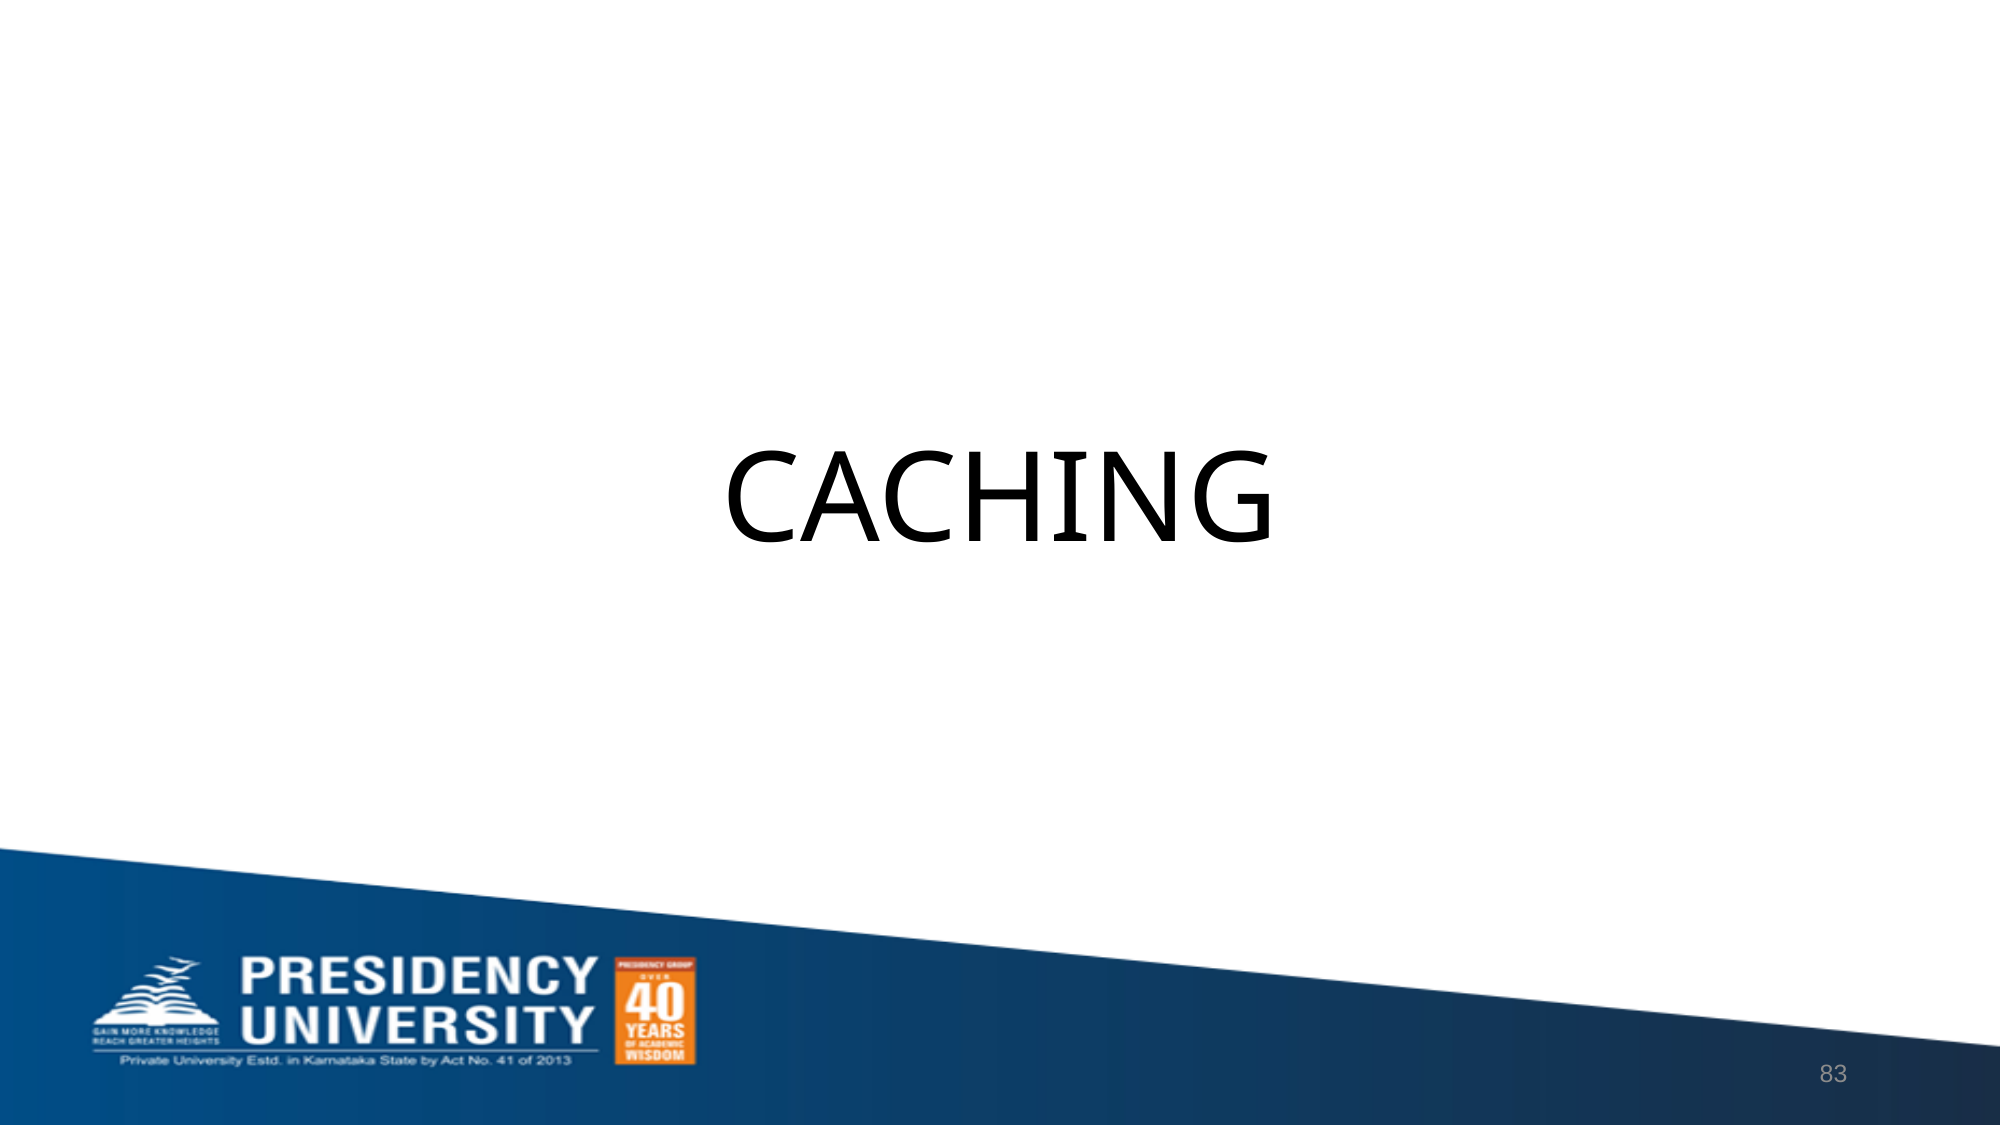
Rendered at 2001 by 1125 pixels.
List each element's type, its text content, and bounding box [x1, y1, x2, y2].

picture [0, 845, 2000, 1125]
slide_number 83 [1412, 1042, 1863, 1103]
title CACHING [249, 184, 1750, 576]
